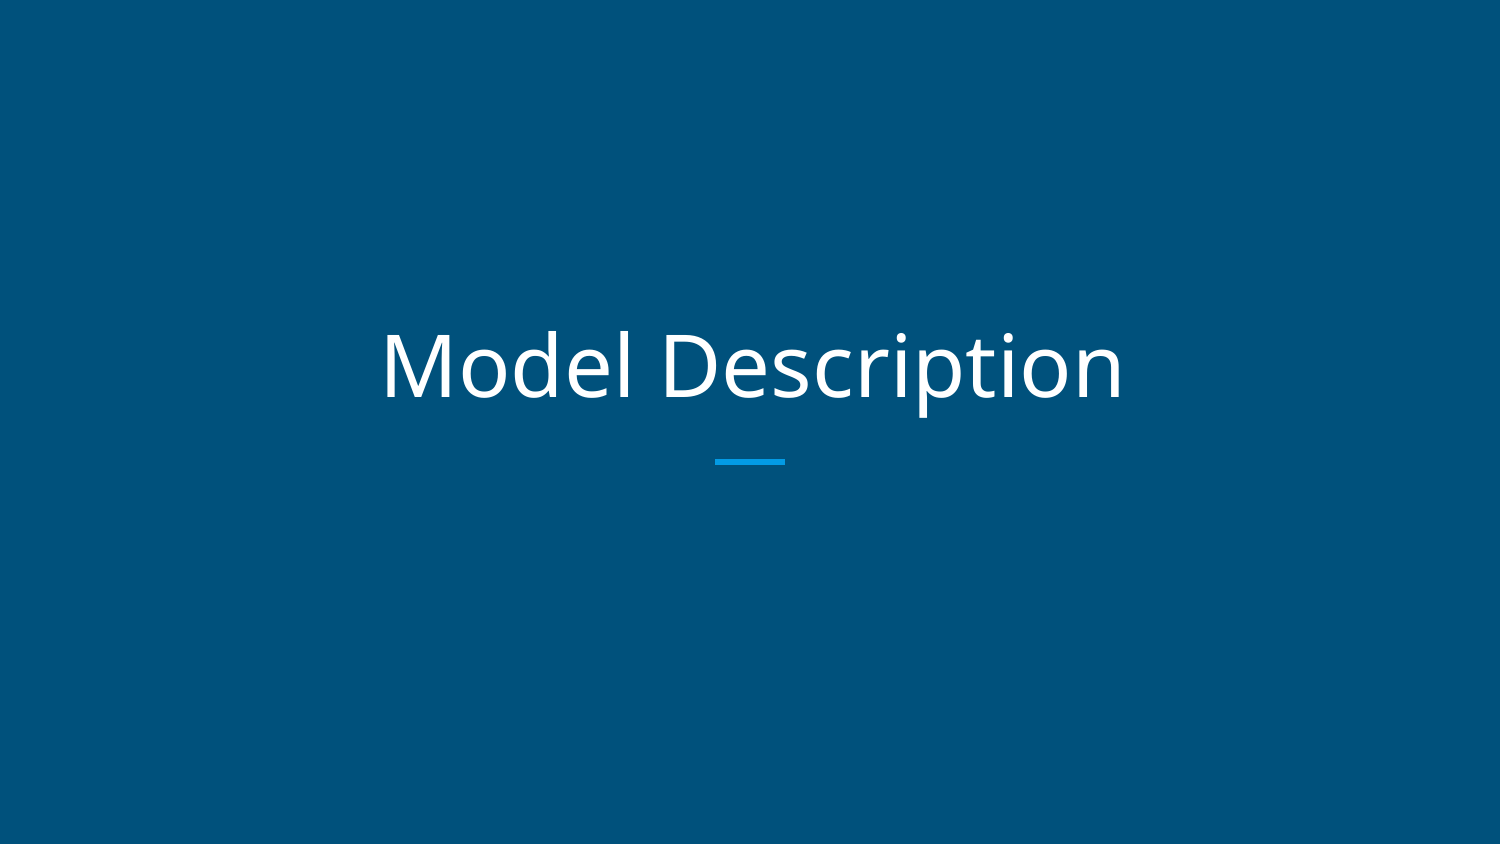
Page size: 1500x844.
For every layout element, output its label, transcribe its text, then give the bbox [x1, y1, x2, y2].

title Model Description [78, 289, 1428, 439]
